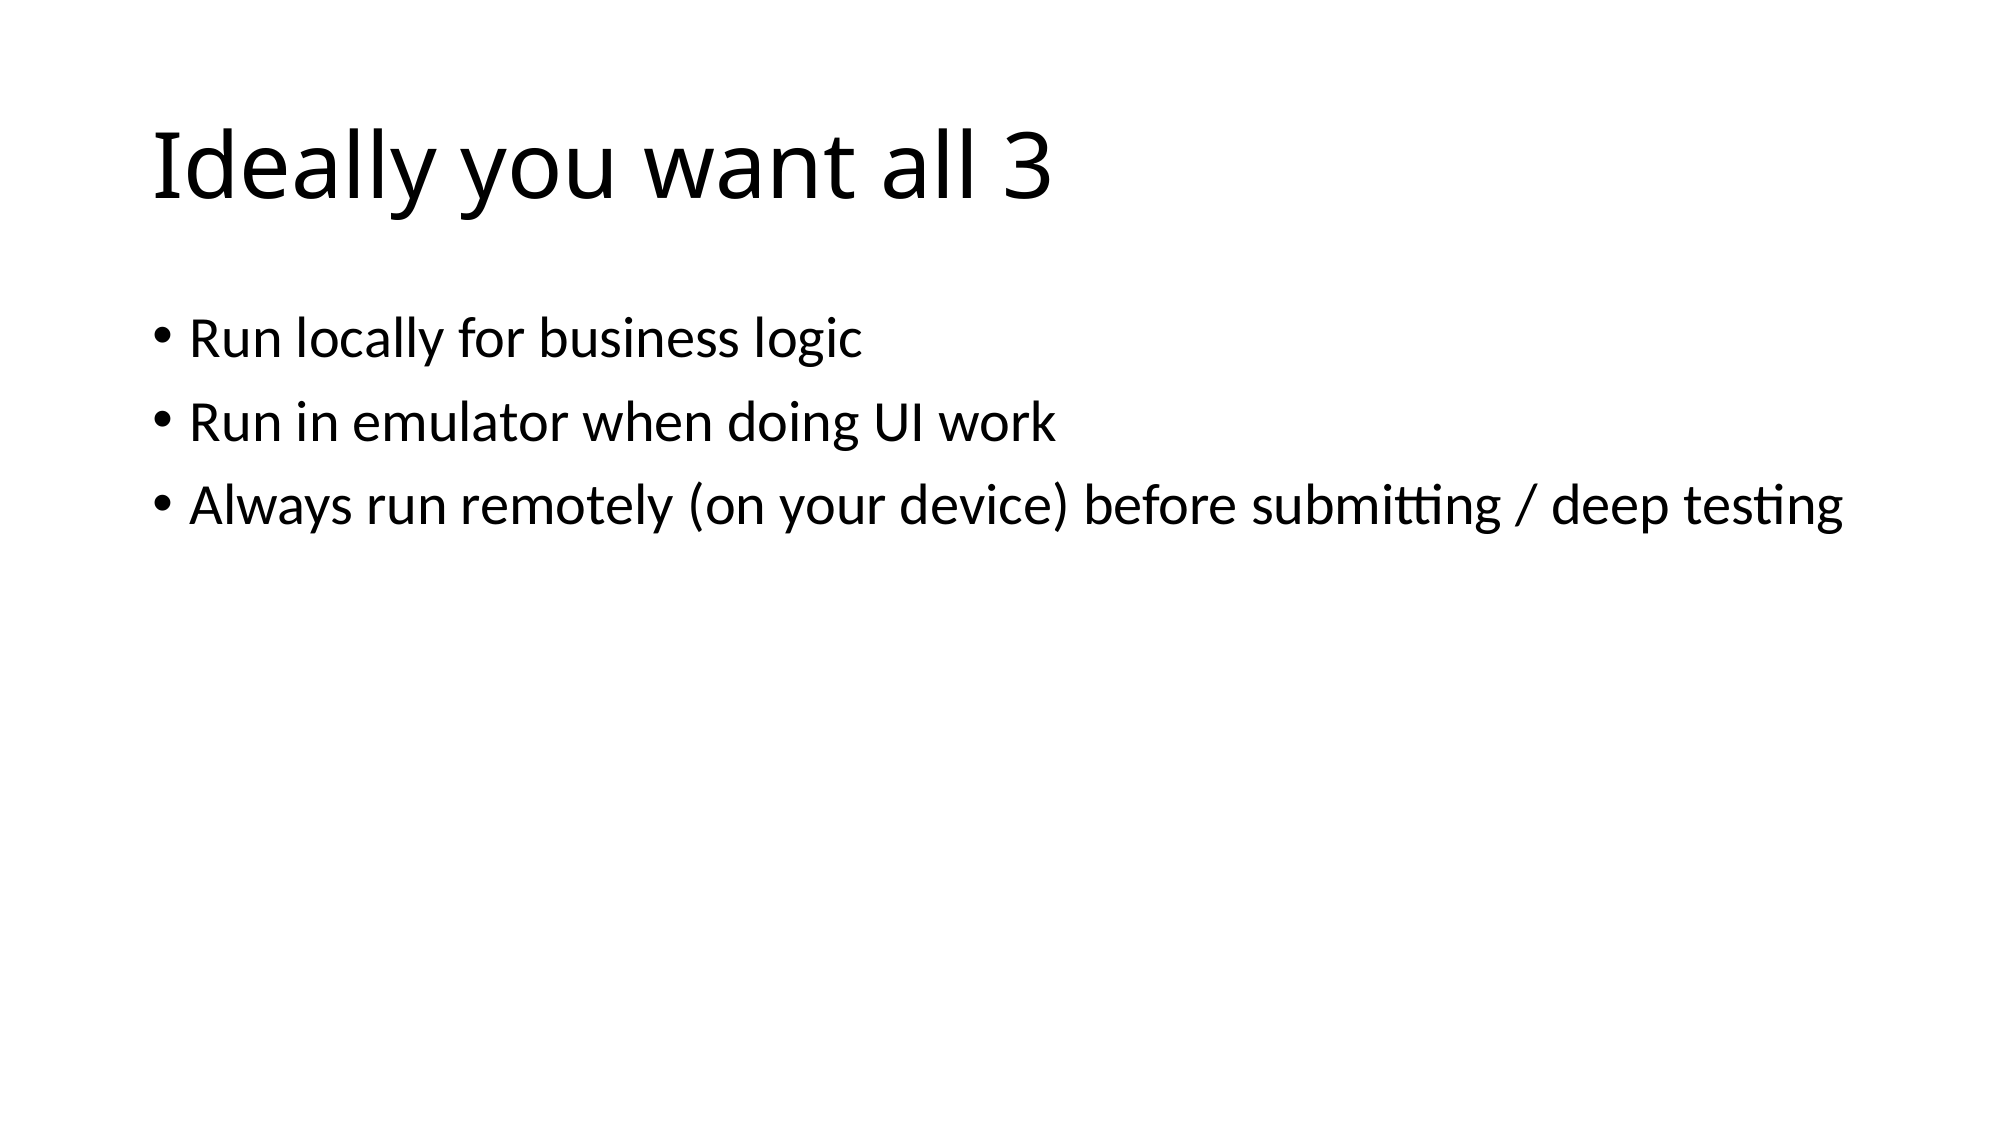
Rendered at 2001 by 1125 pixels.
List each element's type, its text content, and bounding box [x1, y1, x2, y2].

list Run locally for business logic Run in emulator when doing UI work Always run remotely (on your device) before submitting / deep testing [137, 299, 1863, 1014]
title Ideally you want all 3 [137, 59, 1863, 278]
